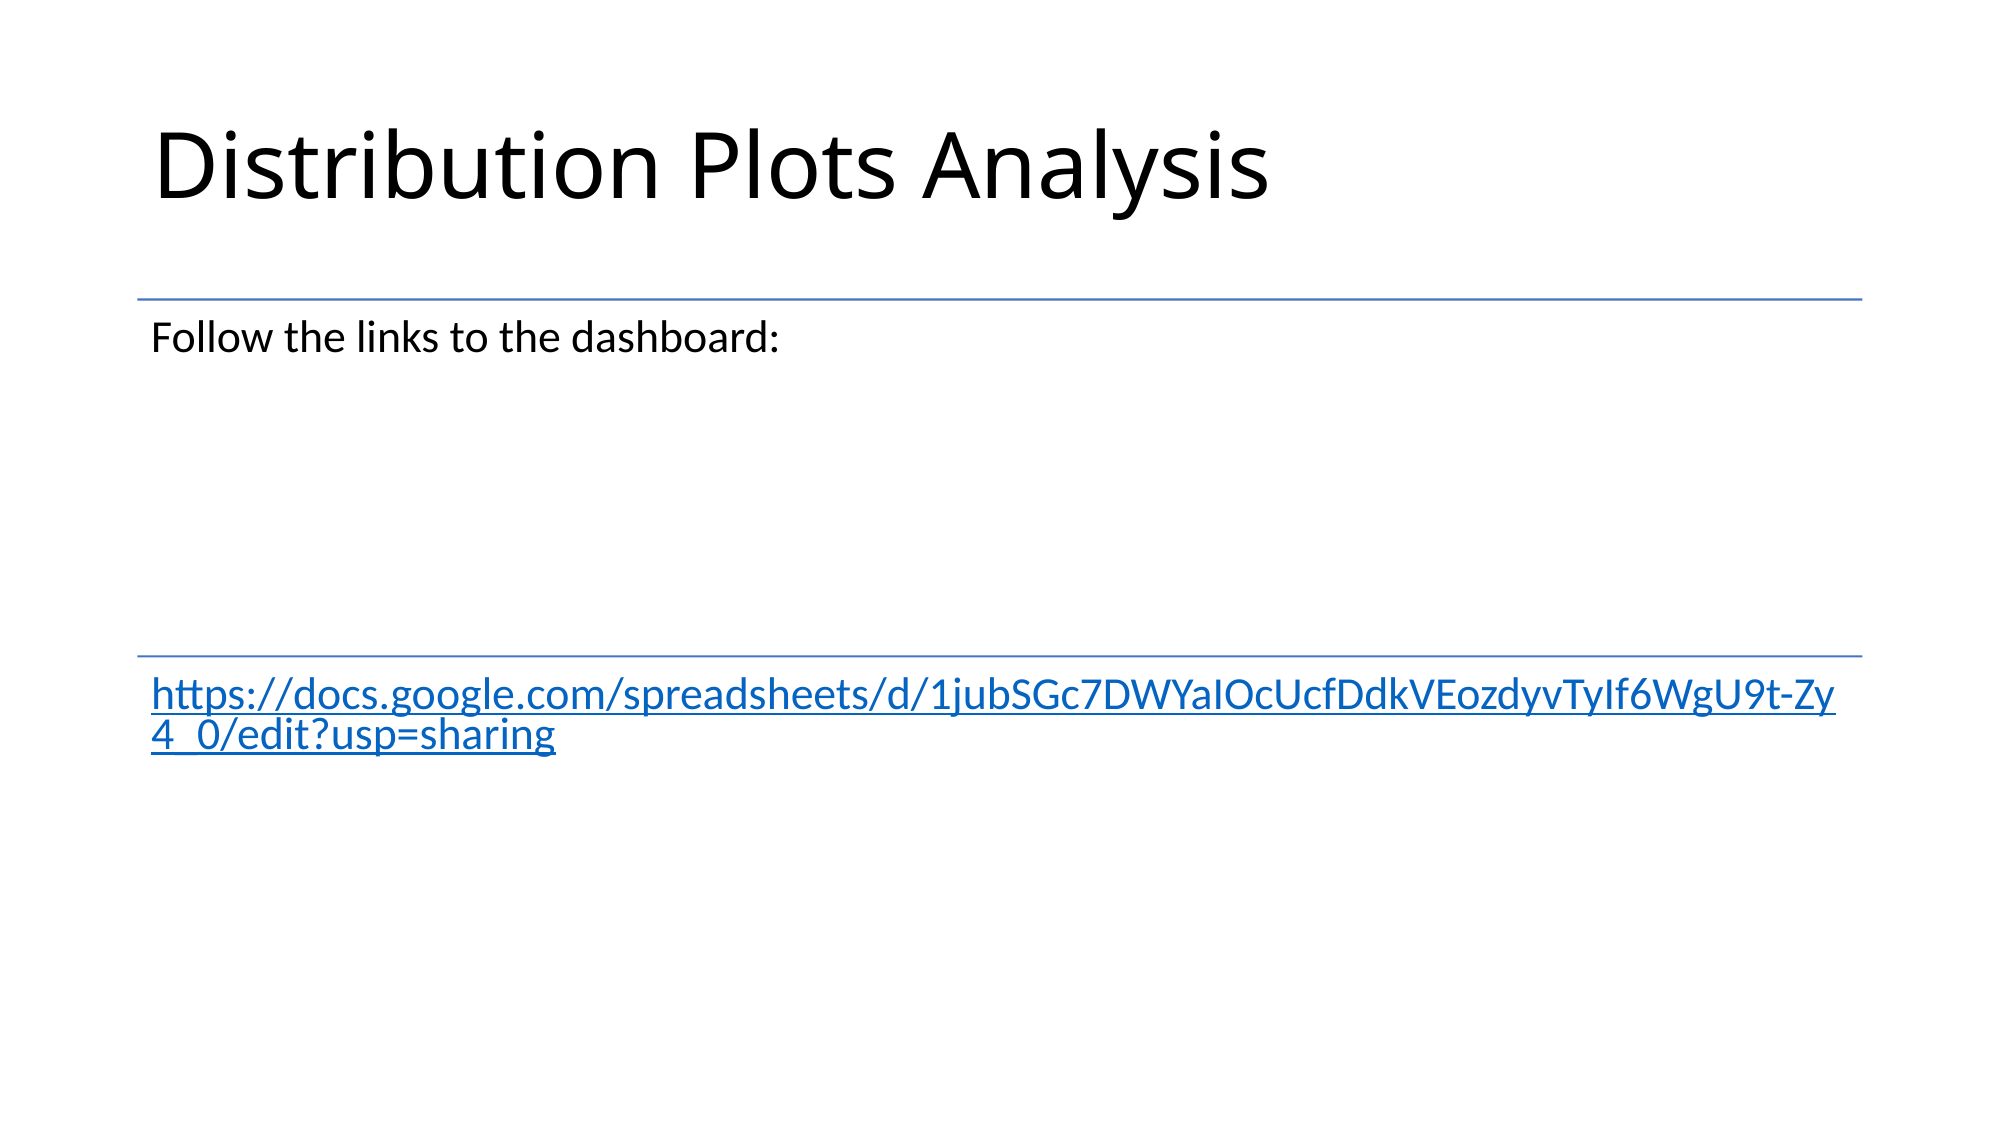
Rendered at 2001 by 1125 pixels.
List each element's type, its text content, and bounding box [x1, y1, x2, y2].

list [137, 299, 1863, 1014]
title Distribution Plots Analysis [137, 59, 1863, 278]
